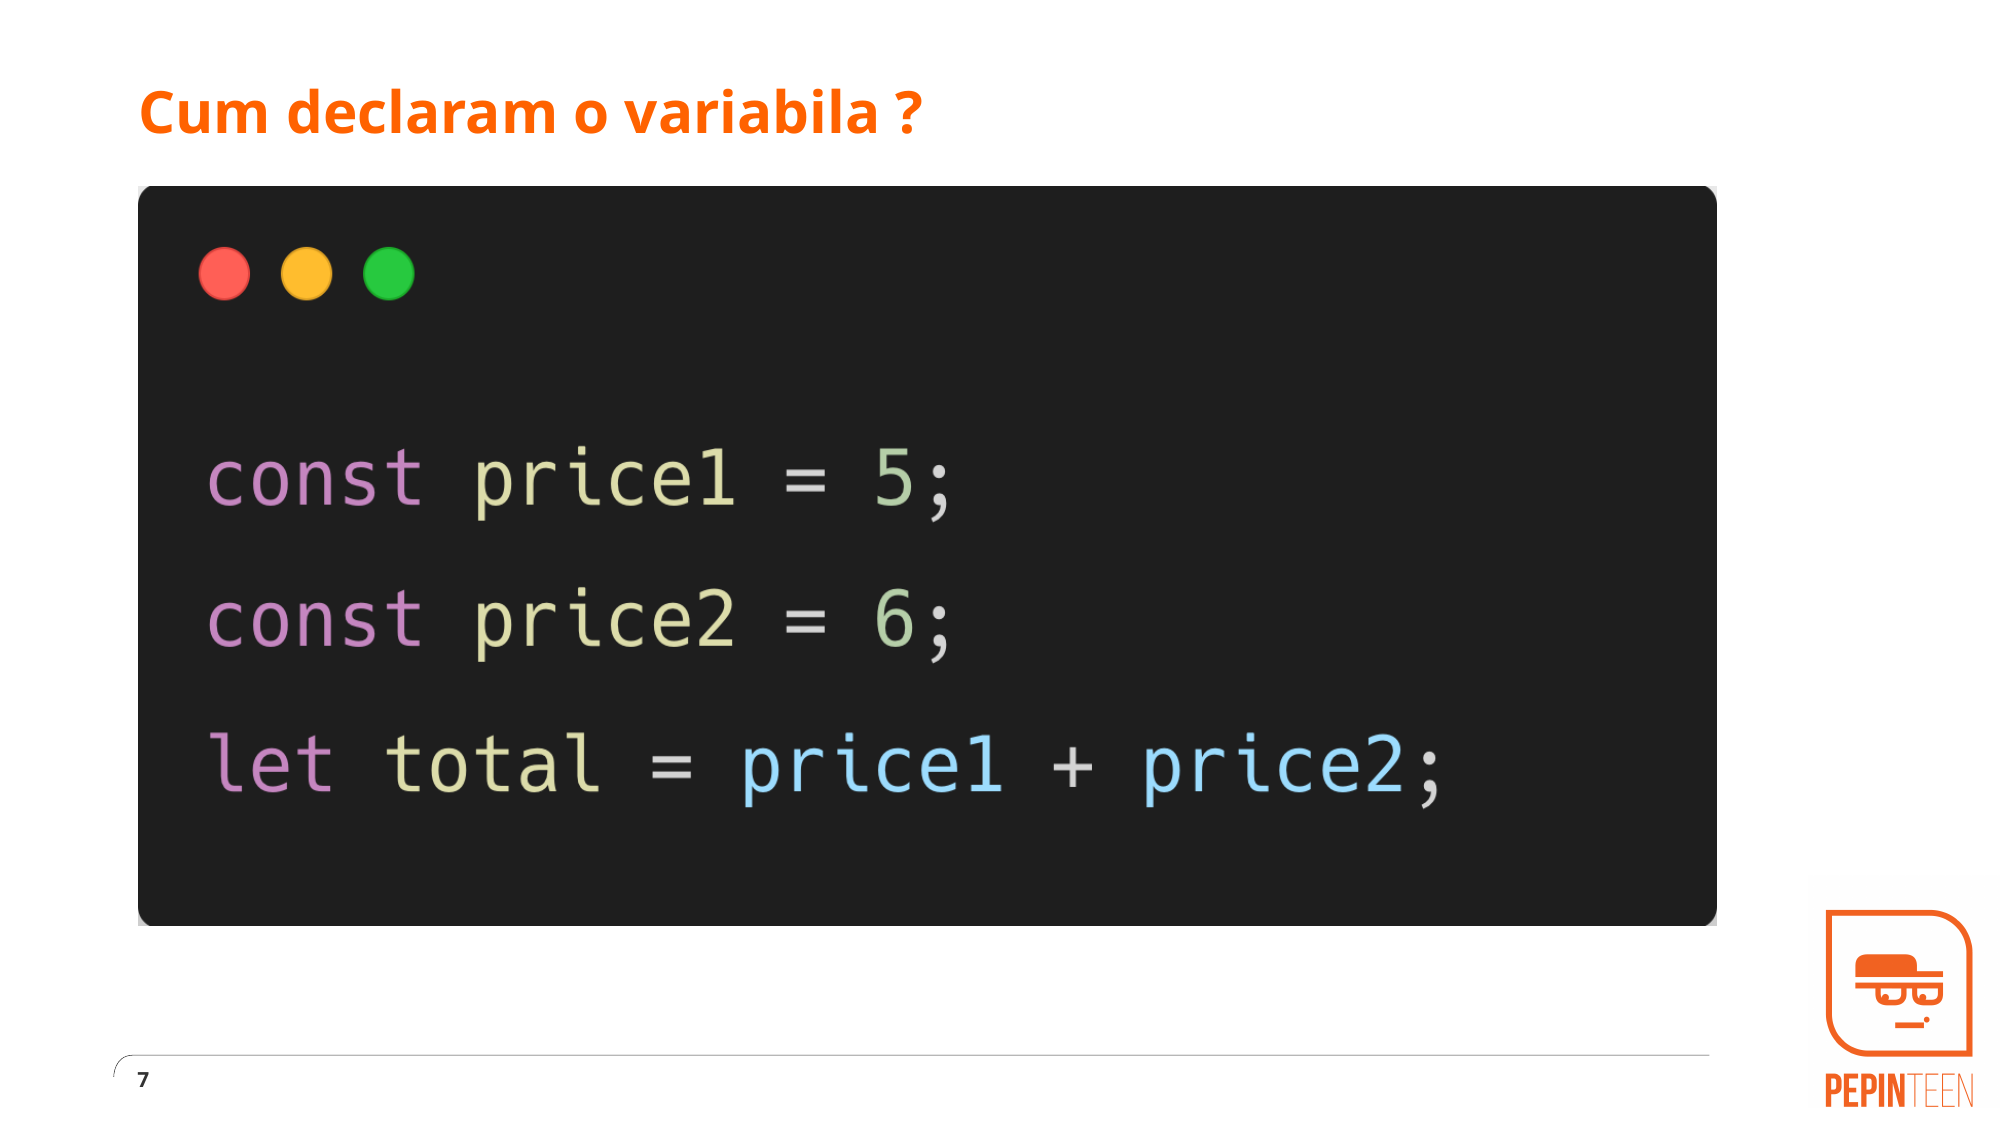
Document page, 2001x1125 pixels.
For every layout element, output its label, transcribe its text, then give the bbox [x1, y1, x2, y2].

slide_number 7 [137, 1065, 219, 1097]
picture [138, 186, 1717, 926]
picture [1808, 875, 2000, 1108]
text_box Cum declaram o variabila ? [138, 46, 1860, 187]
